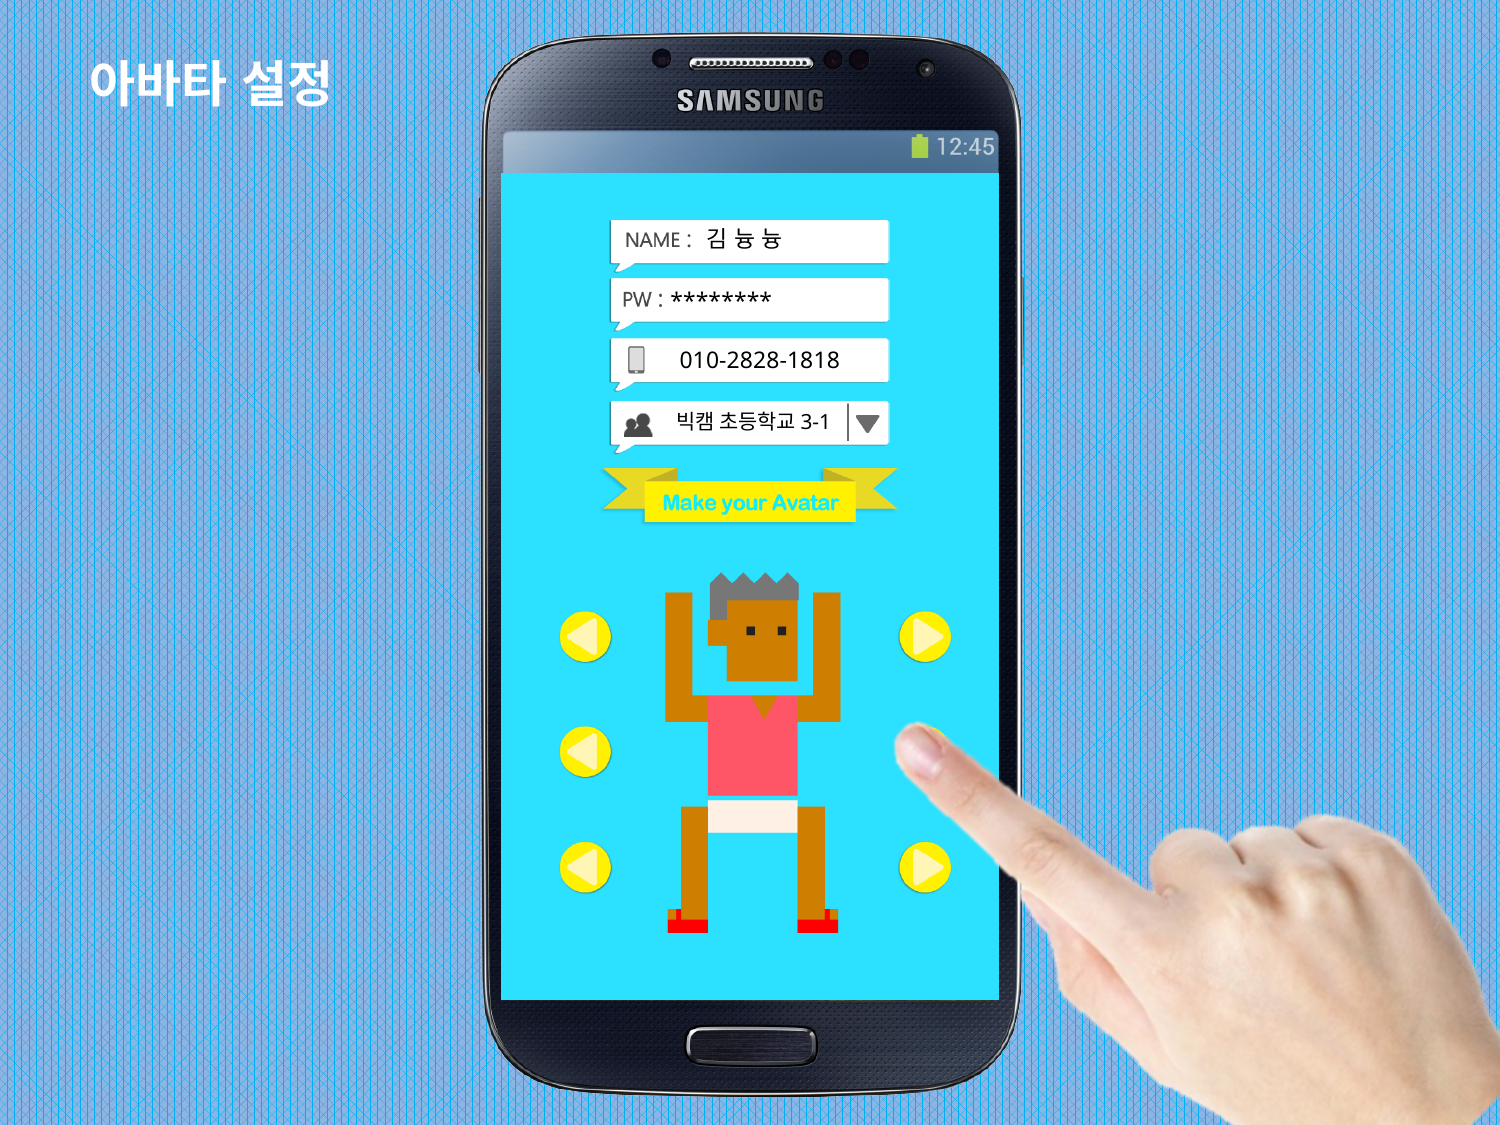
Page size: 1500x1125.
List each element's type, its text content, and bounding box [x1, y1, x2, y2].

picture [278, 771, 282, 811]
picture [132, 417, 137, 425]
picture [314, 139, 318, 179]
picture [1229, 314, 1234, 323]
picture [212, 263, 217, 271]
picture [1229, 386, 1234, 395]
picture [1098, 304, 1103, 312]
picture [212, 150, 217, 158]
picture [118, 411, 122, 431]
picture [45, 761, 50, 770]
picture [379, 704, 384, 713]
picture [45, 555, 50, 564]
picture [379, 632, 384, 652]
picture [1345, 365, 1350, 374]
picture [16, 0, 20, 25]
picture [82, 416, 86, 426]
picture [212, 951, 217, 960]
picture [31, 961, 35, 1032]
picture [350, 997, 355, 1027]
picture [132, 684, 137, 693]
picture [452, 858, 456, 878]
picture [379, 108, 384, 117]
picture [45, 709, 50, 719]
picture [45, 535, 50, 544]
picture [132, 170, 137, 179]
picture [132, 160, 137, 168]
picture [45, 257, 50, 266]
picture [45, 31, 50, 40]
picture [212, 365, 217, 374]
picture [1229, 180, 1234, 189]
picture [278, 144, 282, 174]
picture [212, 211, 217, 220]
picture [1345, 314, 1350, 323]
picture [1229, 242, 1234, 251]
picture [191, 601, 195, 611]
picture [183, 16, 188, 24]
picture [1425, 273, 1430, 281]
picture [183, 181, 188, 189]
picture [379, 488, 384, 498]
picture [183, 253, 188, 261]
picture [1098, 108, 1103, 117]
picture [379, 314, 384, 323]
picture [16, 509, 20, 549]
picture [212, 550, 217, 559]
picture [379, 293, 384, 302]
picture [379, 653, 384, 662]
picture [270, 823, 275, 831]
picture [1280, 108, 1284, 138]
picture [329, 365, 333, 436]
picture [183, 386, 188, 394]
picture [278, 658, 282, 698]
picture [1098, 98, 1103, 107]
picture [212, 273, 217, 281]
picture [299, 360, 304, 369]
picture [350, 966, 355, 996]
picture [299, 658, 304, 667]
picture [16, 550, 20, 580]
picture [452, 406, 456, 426]
picture [1098, 26, 1103, 35]
picture [350, 483, 355, 513]
picture [1048, 190, 1052, 200]
picture [1396, 16, 1401, 25]
picture [161, 818, 166, 826]
picture [16, 817, 20, 847]
picture [16, 108, 20, 138]
picture [1229, 119, 1234, 128]
picture [299, 925, 304, 934]
picture [1098, 129, 1103, 138]
picture [1098, 57, 1103, 66]
picture [452, 786, 456, 796]
picture [1483, 515, 1488, 523]
picture [45, 668, 50, 677]
picture [1345, 262, 1350, 282]
picture [82, 714, 86, 724]
picture [452, 1115, 456, 1125]
picture [1345, 509, 1350, 518]
picture [1098, 417, 1103, 425]
picture [379, 88, 384, 97]
picture [1149, 212, 1154, 220]
picture [1229, 396, 1234, 405]
picture [161, 232, 166, 240]
picture [132, 458, 137, 466]
picture [212, 746, 217, 754]
picture [1178, 335, 1183, 343]
picture [183, 551, 188, 559]
picture [314, 550, 318, 580]
picture [1345, 293, 1350, 313]
picture [82, 786, 86, 796]
picture [902, 6, 907, 14]
picture [1098, 386, 1103, 395]
picture [212, 181, 217, 189]
picture [1316, 206, 1321, 215]
picture [452, 375, 456, 395]
picture [452, 293, 456, 313]
picture [546, 1111, 551, 1119]
picture [452, 817, 456, 837]
picture [183, 417, 188, 425]
picture [212, 499, 217, 507]
picture [161, 479, 166, 487]
picture [1149, 191, 1154, 199]
picture [161, 787, 166, 795]
picture [1178, 345, 1183, 353]
picture [132, 232, 137, 240]
picture [212, 797, 217, 805]
picture [350, 247, 355, 256]
picture [299, 1100, 304, 1109]
picture [1149, 47, 1154, 55]
picture [227, 0, 231, 10]
picture [278, 288, 282, 328]
picture [183, 674, 188, 682]
picture [314, 0, 318, 25]
picture [31, 324, 35, 364]
picture [212, 540, 217, 549]
picture [45, 524, 50, 534]
picture [379, 365, 384, 374]
picture [1425, 232, 1430, 240]
picture [270, 751, 275, 759]
picture [270, 638, 275, 646]
picture [154, 1084, 158, 1094]
picture [350, 915, 355, 924]
picture [1316, 483, 1321, 503]
picture [1418, 180, 1422, 210]
picture [191, 940, 195, 950]
picture [118, 863, 122, 873]
picture [45, 1028, 50, 1037]
picture [191, 262, 195, 272]
picture [314, 180, 318, 210]
picture [161, 520, 166, 528]
picture [16, 663, 20, 693]
picture [212, 787, 217, 795]
picture [45, 1069, 50, 1078]
picture [212, 468, 217, 477]
picture [16, 1074, 20, 1104]
picture [132, 283, 137, 292]
picture [278, 442, 282, 472]
picture [132, 746, 137, 754]
picture [1483, 289, 1488, 297]
picture [1229, 262, 1234, 271]
picture [1149, 109, 1154, 117]
picture [1396, 201, 1401, 210]
picture [1345, 26, 1350, 35]
picture [1048, 36, 1052, 56]
picture [45, 11, 50, 20]
picture [183, 910, 188, 918]
picture [299, 627, 304, 636]
picture [161, 376, 166, 384]
picture [1396, 345, 1401, 354]
picture [183, 160, 188, 168]
picture [299, 463, 304, 472]
picture [379, 735, 384, 744]
picture [1178, 407, 1183, 415]
picture [1178, 16, 1183, 24]
picture [212, 1044, 217, 1052]
picture [350, 103, 355, 133]
picture [1483, 340, 1488, 348]
picture [329, 1074, 333, 1125]
picture [350, 617, 355, 626]
picture [161, 561, 166, 569]
picture [227, 267, 231, 277]
picture [183, 869, 188, 877]
picture [379, 1023, 384, 1032]
picture [1229, 293, 1234, 302]
picture [299, 237, 304, 246]
picture [1483, 73, 1488, 81]
picture [1483, 227, 1488, 235]
picture [1178, 201, 1183, 209]
picture [132, 972, 137, 980]
picture [263, 971, 267, 981]
picture [416, 637, 420, 647]
picture [45, 360, 50, 369]
picture [1396, 242, 1401, 251]
picture [350, 288, 355, 318]
picture [299, 781, 304, 790]
picture [299, 185, 304, 194]
picture [379, 725, 384, 734]
picture [1244, 31, 1248, 61]
picture [132, 1085, 137, 1093]
picture [1382, 31, 1386, 61]
picture [82, 262, 86, 272]
picture [161, 160, 166, 168]
picture [191, 447, 195, 457]
picture [379, 129, 384, 138]
picture [132, 273, 137, 282]
picture [1345, 355, 1350, 364]
picture [212, 1003, 217, 1011]
picture [452, 221, 456, 241]
picture [154, 601, 158, 611]
picture [1345, 252, 1350, 261]
picture [31, 67, 35, 138]
picture [278, 555, 282, 585]
picture [1178, 129, 1183, 137]
picture [452, 971, 456, 991]
picture [416, 1079, 420, 1099]
picture [299, 1110, 304, 1119]
picture [1048, 406, 1052, 426]
picture [329, 550, 333, 621]
picture [416, 966, 420, 986]
picture [1280, 67, 1284, 97]
picture [212, 1105, 217, 1114]
picture [183, 448, 188, 456]
picture [191, 714, 195, 724]
picture [132, 859, 137, 867]
picture [118, 565, 122, 575]
picture [1316, 175, 1321, 184]
picture [161, 777, 166, 785]
picture [161, 16, 166, 24]
picture [82, 488, 86, 498]
picture [1178, 57, 1183, 66]
picture [212, 294, 217, 302]
picture [132, 807, 137, 816]
picture [1098, 334, 1103, 343]
picture [1425, 191, 1430, 199]
picture [379, 26, 384, 35]
picture [1149, 273, 1154, 281]
picture [212, 612, 217, 620]
picture [31, 26, 35, 66]
picture [82, 221, 86, 241]
picture [612, 1115, 616, 1125]
picture [1483, 453, 1488, 461]
picture [16, 889, 20, 919]
picture [16, 735, 20, 775]
picture [1425, 458, 1430, 466]
picture [379, 139, 384, 148]
picture [212, 222, 217, 230]
picture [1316, 93, 1321, 102]
picture [1178, 160, 1183, 168]
picture [1229, 355, 1234, 364]
picture [1244, 185, 1248, 205]
picture [416, 1007, 420, 1027]
picture [299, 864, 304, 873]
picture [154, 632, 158, 652]
picture [299, 473, 304, 482]
picture [132, 376, 137, 384]
picture [1149, 160, 1154, 168]
picture [379, 879, 384, 888]
picture [161, 1095, 166, 1103]
picture [299, 422, 304, 431]
picture [416, 257, 420, 277]
picture [1396, 417, 1401, 425]
picture [132, 1023, 137, 1032]
picture [299, 905, 304, 914]
picture [45, 113, 50, 123]
picture [379, 468, 384, 477]
picture [132, 941, 137, 949]
picture [212, 1033, 217, 1042]
picture [299, 298, 304, 307]
picture [270, 864, 275, 872]
picture [212, 170, 217, 179]
picture [1396, 437, 1401, 446]
picture [31, 663, 35, 734]
picture [212, 1085, 217, 1093]
picture [379, 848, 384, 857]
picture [45, 997, 50, 1006]
picture [1280, 334, 1284, 354]
picture [1396, 47, 1401, 56]
picture [1149, 407, 1154, 415]
picture [278, 216, 282, 246]
picture [299, 833, 304, 842]
picture [1316, 288, 1321, 297]
picture [212, 458, 217, 466]
picture [329, 663, 333, 734]
picture [154, 190, 158, 200]
picture [183, 376, 188, 384]
picture [299, 792, 304, 801]
picture [1178, 88, 1183, 96]
picture [1229, 458, 1234, 467]
picture [45, 843, 50, 852]
picture [299, 504, 304, 513]
picture [31, 139, 35, 251]
picture [379, 437, 384, 446]
picture [212, 129, 217, 138]
picture [1316, 72, 1321, 92]
picture [1178, 386, 1183, 394]
picture [16, 139, 20, 179]
picture [1149, 181, 1154, 189]
picture [132, 1074, 137, 1083]
picture [45, 781, 50, 790]
picture [132, 252, 137, 261]
picture [401, 0, 405, 143]
picture [793, 1, 798, 9]
picture [161, 643, 166, 651]
picture [350, 740, 355, 770]
picture [365, 401, 369, 585]
picture [82, 149, 86, 169]
picture [1229, 211, 1234, 220]
picture [329, 120, 333, 138]
picture [1178, 232, 1183, 240]
picture [299, 288, 304, 297]
picture [1483, 391, 1488, 399]
picture [1229, 149, 1234, 158]
picture [1295, 144, 1299, 246]
picture [379, 776, 384, 785]
picture [161, 797, 166, 805]
picture [350, 144, 355, 174]
picture [329, 324, 333, 364]
picture [350, 1028, 355, 1037]
picture [1149, 283, 1154, 291]
picture [1084, 31, 1088, 61]
picture [183, 797, 188, 805]
picture [1316, 391, 1321, 400]
picture [299, 555, 304, 564]
picture [416, 339, 420, 349]
picture [191, 529, 195, 539]
picture [132, 129, 137, 138]
picture [379, 612, 384, 621]
picture [1098, 314, 1103, 323]
picture [183, 1013, 188, 1021]
picture [45, 648, 50, 657]
picture [183, 304, 188, 312]
picture [299, 309, 304, 318]
picture [350, 0, 355, 20]
picture [82, 375, 86, 385]
picture [183, 1095, 188, 1103]
picture [278, 1038, 282, 1068]
picture [299, 761, 304, 770]
picture [45, 185, 50, 205]
picture [132, 335, 137, 343]
picture [212, 561, 217, 569]
picture [118, 894, 122, 914]
picture [154, 971, 158, 991]
picture [45, 93, 50, 102]
picture [1316, 411, 1321, 431]
picture [1483, 237, 1488, 245]
picture [132, 1095, 137, 1104]
picture [1178, 47, 1183, 55]
picture [437, 0, 442, 698]
picture [1244, 216, 1248, 246]
picture [1048, 447, 1052, 467]
picture [299, 1079, 304, 1088]
picture [45, 565, 50, 575]
picture [1098, 283, 1103, 292]
picture [1425, 407, 1430, 415]
picture [1382, 370, 1386, 390]
picture [379, 540, 384, 549]
picture [379, 509, 384, 518]
picture [1098, 365, 1103, 374]
picture [379, 1012, 384, 1022]
picture [1345, 283, 1350, 292]
picture [416, 524, 420, 534]
picture [183, 1034, 188, 1042]
picture [45, 504, 50, 513]
picture [1229, 273, 1234, 282]
picture [1229, 283, 1234, 292]
picture [161, 1044, 166, 1052]
picture [299, 720, 304, 729]
picture [118, 966, 122, 986]
picture [183, 664, 188, 672]
picture [67, 812, 71, 883]
picture [350, 1079, 355, 1109]
picture [31, 478, 35, 549]
picture [132, 797, 137, 806]
picture [1345, 129, 1350, 138]
picture [1149, 68, 1154, 76]
picture [1048, 262, 1052, 282]
picture [1098, 242, 1103, 251]
picture [1120, 0, 1125, 451]
picture [67, 997, 71, 1109]
picture [16, 293, 20, 323]
picture [132, 674, 137, 682]
picture [1345, 0, 1350, 15]
picture [314, 406, 318, 436]
picture [379, 766, 384, 775]
picture [1280, 478, 1284, 508]
picture [263, 375, 267, 385]
picture [191, 303, 195, 313]
picture [350, 627, 355, 657]
picture [1396, 129, 1401, 138]
picture [183, 499, 188, 507]
picture [1098, 170, 1103, 179]
picture [1396, 273, 1401, 282]
picture [1382, 298, 1386, 318]
picture [212, 1075, 217, 1083]
picture [16, 180, 20, 210]
picture [183, 1085, 188, 1093]
picture [45, 689, 50, 698]
picture [416, 226, 420, 236]
picture [45, 627, 50, 636]
picture [212, 1023, 217, 1032]
picture [45, 298, 50, 308]
picture [183, 6, 188, 14]
picture [1098, 221, 1103, 230]
picture [1149, 88, 1154, 96]
picture [183, 972, 188, 980]
picture [329, 252, 333, 323]
picture [314, 889, 318, 919]
picture [45, 863, 50, 873]
picture [1178, 283, 1183, 292]
picture [132, 314, 137, 323]
picture [31, 365, 35, 436]
picture [1418, 0, 1422, 25]
picture [16, 704, 20, 734]
picture [416, 154, 420, 164]
picture [452, 519, 456, 539]
picture [379, 581, 384, 590]
picture [161, 705, 166, 713]
picture [161, 150, 166, 158]
picture [379, 971, 384, 981]
picture [379, 1064, 384, 1073]
picture [118, 452, 122, 462]
picture [227, 822, 231, 832]
picture [1425, 345, 1430, 353]
picture [183, 407, 188, 415]
picture [1048, 488, 1052, 508]
picture [1280, 406, 1284, 436]
picture [1098, 88, 1103, 97]
picture [183, 1003, 188, 1011]
picture [1345, 98, 1350, 107]
picture [299, 1069, 304, 1078]
picture [161, 191, 166, 199]
picture [1396, 304, 1401, 312]
picture [212, 345, 217, 353]
picture [299, 802, 304, 811]
picture [1396, 478, 1401, 487]
picture [416, 668, 420, 688]
picture [132, 468, 137, 477]
picture [45, 987, 50, 996]
picture [350, 401, 355, 431]
picture [1316, 329, 1321, 359]
picture [452, 899, 456, 909]
picture [1345, 406, 1350, 426]
picture [1382, 216, 1386, 246]
picture [16, 591, 20, 621]
picture [350, 658, 355, 667]
picture [350, 1110, 355, 1125]
picture [45, 411, 50, 421]
picture [299, 381, 304, 390]
picture [1229, 324, 1234, 333]
picture [278, 31, 282, 44]
picture [191, 375, 195, 385]
picture [212, 653, 217, 662]
picture [299, 679, 304, 688]
picture [212, 756, 217, 764]
picture [1229, 67, 1234, 76]
picture [132, 612, 137, 621]
picture [1396, 334, 1401, 343]
picture [299, 874, 304, 883]
picture [1178, 273, 1183, 281]
picture [278, 120, 282, 143]
picture [212, 961, 217, 970]
picture [416, 370, 420, 390]
picture [118, 1007, 122, 1027]
picture [132, 437, 137, 446]
picture [299, 257, 304, 266]
picture [103, 120, 108, 1125]
picture [379, 252, 384, 261]
picture [1098, 119, 1103, 127]
picture [132, 1105, 137, 1114]
picture [183, 345, 188, 353]
picture [45, 442, 50, 451]
picture [416, 1048, 420, 1058]
picture [278, 247, 282, 287]
picture [212, 694, 217, 703]
picture [299, 124, 304, 133]
picture [161, 263, 166, 271]
picture [329, 0, 333, 25]
picture [379, 684, 384, 693]
picture [314, 324, 318, 364]
picture [45, 288, 50, 297]
picture [132, 191, 137, 199]
picture [263, 416, 267, 426]
picture [1396, 232, 1401, 241]
picture [161, 499, 166, 507]
picture [161, 1075, 166, 1083]
picture [263, 5, 267, 15]
picture [1396, 160, 1401, 169]
picture [1316, 62, 1321, 71]
picture [1316, 370, 1321, 390]
picture [1396, 283, 1401, 292]
picture [82, 858, 86, 868]
picture [154, 745, 158, 765]
picture [1098, 355, 1103, 364]
picture [45, 833, 50, 842]
picture [416, 411, 420, 431]
picture [212, 242, 217, 251]
picture [45, 514, 50, 523]
picture [1178, 263, 1183, 271]
picture [191, 488, 195, 498]
picture [452, 488, 456, 498]
picture [684, 1115, 689, 1125]
picture [1382, 185, 1386, 205]
picture [1244, 257, 1248, 287]
picture [1229, 108, 1234, 117]
picture [1178, 294, 1183, 302]
picture [379, 1074, 384, 1083]
picture [191, 190, 195, 200]
picture [1483, 371, 1488, 379]
picture [132, 406, 137, 415]
picture [191, 1043, 195, 1053]
picture [299, 494, 304, 503]
picture [212, 252, 217, 261]
picture [1098, 396, 1103, 405]
picture [299, 689, 304, 698]
picture [191, 827, 195, 837]
picture [314, 920, 318, 960]
picture [45, 730, 50, 739]
picture [452, 108, 456, 128]
picture [154, 488, 158, 498]
picture [278, 1069, 282, 1109]
picture [1483, 52, 1488, 60]
picture [183, 458, 188, 466]
picture [459, 1116, 464, 1124]
picture [1396, 78, 1401, 86]
picture [452, 77, 456, 97]
picture [416, 750, 420, 760]
picture [1229, 26, 1234, 35]
picture [1425, 37, 1430, 45]
picture [452, 0, 456, 15]
picture [212, 910, 217, 918]
picture [212, 982, 217, 990]
picture [1396, 139, 1401, 148]
picture [1396, 108, 1401, 117]
picture [1084, 370, 1088, 390]
picture [16, 365, 20, 395]
picture [16, 26, 20, 66]
picture [1229, 201, 1234, 210]
picture [154, 375, 158, 395]
picture [1483, 104, 1488, 112]
picture [45, 750, 50, 760]
picture [379, 283, 384, 292]
picture [183, 736, 188, 744]
picture [212, 1013, 217, 1021]
picture [241, 120, 246, 400]
picture [212, 931, 217, 939]
picture [452, 704, 456, 724]
picture [1396, 211, 1401, 220]
picture [1149, 325, 1154, 333]
picture [1178, 119, 1183, 127]
picture [1345, 221, 1350, 241]
picture [212, 622, 217, 631]
picture [1178, 314, 1183, 322]
picture [299, 401, 304, 410]
picture [314, 591, 318, 621]
picture [1316, 298, 1321, 318]
picture [118, 781, 122, 801]
picture [1193, 41, 1197, 51]
picture [132, 982, 137, 991]
picture [379, 571, 384, 580]
picture [263, 303, 267, 313]
picture [379, 519, 384, 539]
picture [1396, 36, 1401, 45]
picture [1396, 252, 1401, 261]
picture [517, 1111, 522, 1119]
picture [132, 324, 137, 333]
picture [1157, 5, 1161, 15]
picture [212, 530, 217, 538]
picture [379, 1084, 384, 1094]
picture [161, 6, 166, 14]
picture [350, 72, 355, 102]
picture [118, 370, 122, 390]
picture [183, 242, 188, 250]
picture [299, 442, 304, 451]
picture [365, 884, 369, 996]
picture [1396, 98, 1401, 107]
picture [45, 874, 50, 883]
picture [118, 750, 122, 760]
picture [183, 705, 188, 713]
picture [191, 745, 195, 755]
picture [350, 781, 355, 811]
picture [299, 596, 304, 605]
picture [45, 0, 50, 10]
picture [132, 622, 137, 631]
picture [1280, 252, 1284, 282]
picture [379, 447, 384, 467]
picture [1084, 411, 1088, 431]
picture [1229, 417, 1234, 426]
picture [1316, 185, 1321, 205]
picture [1178, 253, 1183, 261]
picture [379, 1043, 384, 1063]
picture [1193, 339, 1197, 349]
picture [183, 366, 188, 374]
picture [1316, 473, 1321, 482]
picture [1084, 442, 1088, 472]
picture [31, 437, 35, 477]
picture [132, 489, 137, 497]
picture [299, 144, 304, 153]
picture [45, 380, 50, 390]
picture [379, 303, 384, 313]
picture [45, 925, 50, 934]
picture [401, 247, 405, 544]
picture [227, 863, 231, 873]
picture [416, 822, 420, 832]
picture [1084, 257, 1088, 277]
picture [1382, 144, 1386, 174]
picture [1425, 78, 1430, 86]
picture [45, 1089, 50, 1099]
picture [1483, 186, 1488, 194]
picture [1229, 345, 1234, 354]
picture [183, 962, 188, 970]
picture [212, 417, 217, 425]
picture [1098, 232, 1103, 240]
picture [561, 5, 565, 15]
picture [212, 520, 217, 528]
picture [1396, 499, 1401, 508]
picture [1084, 226, 1088, 246]
picture [1345, 57, 1350, 66]
picture [31, 776, 35, 847]
picture [183, 612, 188, 620]
picture [329, 139, 333, 251]
picture [452, 673, 456, 693]
picture [82, 601, 86, 611]
picture [132, 735, 137, 744]
picture [45, 966, 50, 975]
picture [314, 437, 318, 477]
picture [1229, 427, 1234, 436]
picture [161, 828, 166, 836]
picture [365, 812, 369, 883]
picture [1149, 201, 1154, 209]
picture [1483, 494, 1488, 502]
picture [132, 16, 137, 25]
picture [1425, 119, 1430, 127]
picture [379, 149, 384, 169]
picture [350, 473, 355, 482]
picture [299, 216, 304, 225]
picture [1157, 303, 1161, 313]
picture [452, 190, 456, 200]
picture [67, 699, 71, 811]
picture [154, 673, 158, 693]
picture [191, 673, 195, 683]
picture [82, 673, 86, 683]
picture [379, 478, 384, 487]
picture [350, 442, 355, 472]
picture [1229, 221, 1234, 230]
picture [379, 858, 384, 868]
picture [183, 756, 188, 764]
picture [350, 360, 355, 369]
picture [1396, 57, 1401, 66]
picture [1418, 293, 1422, 323]
picture [45, 935, 50, 945]
picture [1483, 268, 1488, 276]
picture [1425, 304, 1430, 312]
picture [350, 175, 355, 215]
picture [314, 519, 318, 549]
picture [379, 406, 384, 415]
picture [212, 427, 217, 436]
picture [1396, 386, 1401, 395]
picture [379, 786, 384, 796]
picture [1149, 170, 1154, 178]
picture [161, 869, 166, 877]
picture [379, 201, 384, 210]
picture [132, 448, 137, 456]
picture [1098, 160, 1103, 169]
picture [161, 941, 166, 949]
picture [212, 828, 217, 836]
picture [416, 185, 420, 205]
picture [416, 298, 420, 318]
picture [1244, 72, 1248, 102]
picture [1483, 62, 1488, 71]
picture [161, 674, 166, 682]
picture [1229, 191, 1234, 199]
picture [183, 191, 188, 199]
picture [1345, 108, 1350, 128]
picture [132, 879, 137, 888]
picture [1382, 483, 1386, 503]
picture [132, 222, 137, 230]
picture [45, 822, 50, 832]
picture [45, 678, 50, 688]
picture [1149, 140, 1154, 148]
picture [45, 391, 50, 400]
picture [132, 869, 137, 877]
picture [31, 550, 35, 621]
picture [1418, 252, 1422, 282]
picture [1483, 21, 1488, 30]
picture [191, 5, 195, 15]
picture [118, 668, 122, 688]
picture [212, 807, 217, 816]
picture [299, 637, 304, 647]
picture [314, 211, 318, 251]
picture [132, 386, 137, 395]
picture [45, 915, 50, 924]
picture [270, 453, 275, 461]
picture [31, 920, 35, 960]
picture [212, 879, 217, 888]
picture [1491, 41, 1495, 51]
picture [132, 920, 137, 929]
picture [132, 1054, 137, 1062]
picture [1280, 365, 1284, 395]
picture [161, 715, 166, 723]
picture [379, 273, 384, 282]
picture [154, 406, 158, 426]
picture [132, 520, 137, 528]
picture [132, 201, 137, 210]
picture [161, 602, 166, 610]
picture [1229, 6, 1234, 15]
picture [270, 340, 275, 348]
picture [416, 113, 420, 133]
picture [1295, 0, 1299, 138]
picture [278, 884, 282, 924]
picture [416, 596, 420, 616]
picture [1098, 447, 1103, 456]
picture [350, 432, 355, 441]
picture [365, 699, 369, 811]
picture [132, 561, 137, 569]
picture [227, 452, 231, 462]
picture [161, 1116, 166, 1124]
picture [183, 746, 188, 754]
picture [1418, 334, 1422, 354]
picture [1229, 437, 1234, 446]
picture [299, 370, 304, 379]
picture [1382, 329, 1386, 359]
picture [161, 222, 166, 230]
picture [379, 57, 384, 66]
picture [314, 293, 318, 323]
picture [379, 591, 384, 600]
picture [1425, 376, 1430, 384]
picture [241, 401, 246, 698]
picture [1098, 263, 1103, 271]
picture [212, 869, 217, 877]
picture [379, 221, 384, 241]
picture [1483, 278, 1488, 286]
picture [299, 812, 304, 821]
picture [299, 483, 304, 492]
picture [1345, 447, 1350, 467]
picture [1178, 140, 1183, 148]
picture [1483, 217, 1488, 225]
picture [1149, 6, 1154, 14]
picture [118, 226, 122, 236]
picture [1157, 375, 1161, 385]
picture [379, 807, 384, 816]
picture [416, 863, 420, 873]
picture [1483, 360, 1488, 369]
picture [132, 6, 137, 14]
picture [350, 956, 355, 965]
picture [132, 304, 137, 312]
picture [1483, 196, 1488, 204]
picture [67, 1110, 71, 1125]
picture [299, 668, 304, 677]
picture [1084, 329, 1088, 359]
picture [212, 766, 217, 775]
picture [161, 294, 166, 302]
picture [1229, 98, 1234, 107]
picture [1178, 6, 1183, 14]
picture [1178, 78, 1183, 86]
picture [191, 560, 195, 570]
picture [416, 781, 420, 801]
picture [132, 293, 137, 302]
picture [1280, 180, 1284, 210]
picture [401, 144, 405, 246]
picture [1396, 263, 1401, 271]
picture [1178, 170, 1183, 179]
picture [1483, 504, 1488, 512]
picture [459, 17, 464, 1113]
picture [299, 771, 304, 780]
picture [1483, 42, 1488, 50]
picture [118, 935, 122, 945]
picture [191, 1084, 195, 1094]
picture [1316, 278, 1321, 287]
picture [350, 884, 355, 914]
picture [183, 129, 188, 137]
picture [132, 211, 137, 220]
picture [118, 822, 122, 832]
picture [1098, 376, 1103, 384]
picture [1229, 334, 1234, 343]
picture [161, 612, 166, 620]
picture [31, 848, 35, 919]
picture [329, 776, 333, 847]
picture [299, 206, 304, 215]
picture [314, 776, 318, 806]
picture [314, 663, 318, 693]
picture [270, 936, 275, 944]
picture [1316, 103, 1321, 112]
picture [1345, 170, 1350, 179]
picture [350, 31, 355, 61]
picture [1316, 432, 1321, 441]
picture [1483, 474, 1488, 482]
picture [1178, 191, 1183, 199]
picture [45, 237, 50, 246]
picture [1084, 298, 1088, 318]
picture [1425, 222, 1430, 230]
picture [1229, 77, 1234, 86]
picture [416, 555, 420, 575]
picture [45, 473, 50, 482]
picture [16, 252, 20, 282]
picture [1483, 165, 1488, 173]
picture [191, 231, 195, 241]
picture [350, 216, 355, 246]
picture [45, 884, 50, 893]
picture [299, 894, 304, 903]
picture [437, 699, 442, 996]
picture [1280, 293, 1284, 323]
picture [452, 36, 456, 56]
picture [1098, 437, 1103, 446]
picture [278, 360, 282, 400]
picture [132, 540, 137, 549]
picture [1316, 134, 1321, 143]
picture [1229, 139, 1234, 148]
picture [1396, 149, 1401, 158]
picture [350, 555, 355, 585]
picture [314, 26, 318, 44]
picture [1229, 170, 1234, 179]
picture [45, 771, 50, 780]
picture [132, 828, 137, 836]
picture [329, 622, 333, 662]
picture [67, 514, 71, 585]
picture [45, 370, 50, 379]
picture [379, 427, 384, 436]
picture [82, 632, 86, 652]
picture [299, 884, 304, 893]
picture [212, 838, 217, 847]
picture [1098, 139, 1103, 148]
picture [299, 607, 304, 616]
picture [1396, 396, 1401, 405]
picture [299, 1038, 304, 1047]
picture [314, 622, 318, 662]
picture [379, 694, 384, 703]
picture [350, 730, 355, 739]
picture [183, 890, 188, 898]
picture [1345, 211, 1350, 220]
picture [379, 499, 384, 508]
picture [45, 853, 50, 862]
picture [859, 5, 863, 15]
picture [1316, 319, 1321, 328]
picture [183, 982, 188, 990]
picture [212, 715, 217, 723]
picture [183, 1116, 188, 1124]
picture [183, 232, 188, 240]
picture [212, 643, 217, 651]
picture [1084, 185, 1088, 205]
picture [452, 447, 456, 467]
picture [1396, 314, 1401, 323]
picture [132, 1002, 137, 1011]
picture [750, 0, 754, 15]
picture [45, 267, 50, 277]
picture [154, 858, 158, 878]
picture [227, 154, 231, 164]
picture [416, 709, 420, 729]
picture [1316, 257, 1321, 277]
picture [379, 827, 384, 837]
picture [379, 992, 384, 1001]
picture [1316, 216, 1321, 246]
picture [1483, 484, 1488, 492]
picture [379, 324, 384, 333]
picture [118, 120, 122, 133]
picture [16, 67, 20, 97]
picture [212, 201, 217, 209]
picture [132, 1033, 137, 1042]
picture [183, 633, 188, 641]
picture [1280, 447, 1284, 467]
picture [1244, 329, 1248, 359]
picture [16, 1115, 20, 1125]
picture [1425, 6, 1430, 14]
picture [365, 0, 369, 102]
picture [1229, 447, 1234, 456]
picture [1396, 67, 1401, 76]
picture [31, 252, 35, 323]
picture [45, 483, 50, 492]
picture [299, 350, 304, 359]
picture [1382, 72, 1386, 92]
picture [1178, 366, 1183, 374]
picture [212, 509, 217, 518]
picture [132, 427, 137, 436]
picture [379, 817, 384, 826]
picture [299, 175, 304, 184]
picture [1316, 247, 1321, 256]
picture [132, 766, 137, 775]
picture [191, 416, 195, 426]
picture [161, 1054, 166, 1062]
picture [1345, 67, 1350, 76]
picture [183, 27, 188, 35]
picture [1425, 109, 1430, 117]
picture [1316, 442, 1321, 472]
picture [1418, 149, 1422, 169]
picture [183, 222, 188, 230]
picture [45, 154, 50, 164]
picture [1098, 273, 1103, 282]
picture [1483, 443, 1488, 451]
picture [212, 900, 217, 908]
picture [154, 221, 158, 241]
picture [212, 674, 217, 682]
picture [299, 1090, 304, 1099]
picture [299, 535, 304, 544]
picture [45, 226, 50, 236]
picture [1098, 16, 1103, 25]
picture [350, 257, 355, 287]
picture [212, 663, 217, 672]
picture [227, 976, 231, 986]
picture [212, 602, 217, 610]
picture [299, 226, 304, 236]
picture [299, 566, 304, 575]
picture [154, 786, 158, 796]
picture [16, 324, 20, 364]
picture [161, 458, 166, 466]
picture [1244, 144, 1248, 174]
picture [212, 396, 217, 405]
picture [1084, 72, 1088, 92]
picture [299, 1048, 304, 1058]
picture [183, 818, 188, 826]
picture [82, 529, 86, 539]
picture [45, 894, 50, 904]
picture [191, 899, 195, 909]
picture [45, 905, 50, 914]
picture [379, 601, 384, 611]
picture [132, 263, 137, 271]
picture [379, 673, 384, 683]
picture [161, 746, 166, 754]
picture [764, 1, 769, 9]
picture [1098, 324, 1103, 333]
picture [278, 1110, 282, 1125]
picture [1178, 37, 1183, 45]
picture [183, 335, 188, 343]
picture [191, 334, 195, 354]
picture [16, 478, 20, 508]
picture [1483, 258, 1488, 266]
picture [45, 545, 50, 554]
picture [16, 776, 20, 806]
picture [1425, 47, 1430, 55]
picture [118, 524, 122, 534]
picture [1280, 149, 1284, 169]
picture [299, 946, 304, 955]
picture [278, 175, 282, 215]
picture [132, 818, 137, 826]
picture [1396, 489, 1401, 497]
picture [227, 380, 231, 390]
picture [1229, 468, 1234, 477]
picture [1084, 113, 1088, 133]
picture [45, 52, 50, 61]
picture [118, 154, 122, 164]
picture [1229, 88, 1234, 97]
picture [1396, 324, 1401, 333]
picture [452, 632, 456, 652]
picture [183, 1054, 188, 1062]
picture [183, 951, 188, 959]
picture [45, 452, 50, 462]
picture [379, 1033, 384, 1042]
picture [299, 452, 304, 462]
picture [299, 586, 304, 595]
picture [183, 725, 188, 733]
picture [1382, 442, 1386, 472]
picture [212, 376, 217, 384]
picture [161, 448, 166, 456]
picture [1345, 149, 1350, 169]
picture [45, 1059, 50, 1068]
picture [314, 704, 318, 734]
picture [931, 6, 936, 15]
picture [132, 1044, 137, 1052]
picture [118, 709, 122, 729]
picture [161, 386, 166, 394]
picture [45, 802, 50, 811]
picture [82, 303, 86, 313]
picture [45, 319, 50, 328]
picture [278, 740, 282, 770]
picture [1178, 376, 1183, 384]
picture [45, 946, 50, 955]
picture [1316, 504, 1321, 513]
picture [227, 226, 231, 236]
picture [183, 787, 188, 795]
picture [299, 1028, 304, 1037]
picture [16, 848, 20, 878]
picture [227, 1007, 231, 1017]
picture [278, 925, 282, 955]
picture [1396, 406, 1401, 415]
picture [183, 201, 188, 209]
picture [299, 915, 304, 924]
picture [191, 786, 195, 796]
picture [379, 560, 384, 570]
picture [183, 520, 188, 528]
picture [183, 592, 188, 600]
picture [154, 1115, 158, 1125]
picture [82, 745, 86, 765]
picture [299, 987, 304, 996]
picture [183, 150, 188, 158]
picture [329, 1033, 333, 1073]
picture [212, 191, 217, 199]
picture [45, 62, 50, 71]
picture [270, 227, 275, 235]
picture [299, 997, 304, 1006]
picture [103, 0, 108, 44]
picture [379, 899, 384, 909]
picture [379, 5, 384, 15]
picture [1345, 334, 1350, 354]
picture [278, 812, 282, 842]
picture [299, 339, 304, 349]
picture [1280, 221, 1284, 241]
picture [474, 0, 1500, 1125]
picture [263, 488, 267, 498]
picture [379, 67, 384, 76]
picture [350, 1069, 355, 1078]
picture [31, 622, 35, 662]
picture [263, 899, 267, 909]
picture [154, 149, 158, 169]
picture [45, 144, 50, 153]
picture [154, 1043, 158, 1063]
picture [437, 997, 442, 1125]
picture [329, 437, 333, 549]
picture [82, 1043, 86, 1063]
picture [1098, 191, 1103, 199]
picture [452, 1002, 456, 1022]
picture [1483, 319, 1488, 328]
picture [212, 1054, 217, 1062]
picture [132, 499, 137, 508]
picture [212, 1116, 217, 1124]
picture [1149, 294, 1154, 302]
picture [350, 853, 355, 883]
picture [1483, 145, 1488, 153]
picture [212, 571, 217, 579]
picture [350, 843, 355, 852]
picture [379, 1095, 384, 1104]
picture [45, 976, 50, 986]
picture [82, 971, 86, 981]
picture [1178, 181, 1183, 189]
picture [1280, 36, 1284, 56]
picture [212, 232, 217, 240]
picture [45, 596, 50, 606]
picture [350, 699, 355, 729]
picture [132, 951, 137, 960]
picture [45, 350, 50, 359]
picture [270, 525, 275, 533]
picture [212, 407, 217, 415]
picture [365, 997, 369, 1109]
picture [31, 1074, 35, 1125]
picture [299, 247, 304, 256]
picture [132, 787, 137, 795]
picture [452, 1084, 456, 1104]
picture [350, 812, 355, 842]
picture [1345, 77, 1350, 97]
picture [132, 365, 137, 374]
picture [379, 211, 384, 220]
picture [1178, 26, 1183, 35]
picture [132, 242, 137, 251]
picture [67, 288, 71, 400]
picture [1425, 335, 1430, 343]
picture [132, 355, 137, 364]
picture [212, 160, 217, 168]
picture [299, 11, 304, 20]
picture [1258, 0, 1263, 400]
picture [227, 339, 231, 349]
picture [401, 545, 405, 847]
picture [1425, 263, 1430, 271]
picture [132, 992, 137, 1001]
picture [154, 817, 158, 837]
picture [212, 725, 217, 734]
picture [161, 931, 166, 939]
picture [1178, 417, 1183, 425]
picture [82, 1012, 86, 1022]
picture [314, 817, 318, 847]
picture [227, 709, 231, 719]
picture [161, 900, 166, 908]
picture [329, 848, 333, 919]
picture [1483, 330, 1488, 338]
picture [241, 997, 246, 1125]
picture [1345, 16, 1350, 25]
picture [1149, 355, 1154, 363]
picture [299, 196, 304, 205]
picture [212, 26, 217, 35]
picture [1316, 21, 1321, 30]
picture [1345, 427, 1350, 436]
picture [379, 930, 384, 950]
picture [379, 180, 384, 189]
picture [16, 211, 20, 251]
picture [379, 16, 384, 25]
picture [1425, 150, 1430, 158]
picture [1316, 360, 1321, 369]
picture [154, 704, 158, 724]
picture [212, 448, 217, 456]
picture [379, 982, 384, 991]
picture [45, 493, 50, 503]
picture [329, 735, 333, 775]
picture [118, 185, 122, 205]
picture [67, 586, 71, 698]
picture [1396, 119, 1401, 127]
picture [1178, 304, 1183, 312]
picture [299, 411, 304, 420]
picture [132, 581, 137, 590]
picture [132, 602, 137, 610]
picture [1048, 108, 1052, 128]
picture [67, 884, 71, 996]
picture [365, 103, 369, 287]
picture [161, 181, 166, 189]
picture [379, 98, 384, 107]
picture [1244, 103, 1248, 133]
picture [161, 335, 166, 343]
picture [183, 273, 188, 281]
picture [132, 530, 137, 538]
picture [183, 355, 188, 363]
picture [278, 853, 282, 883]
picture [118, 0, 122, 20]
picture [1483, 134, 1488, 143]
picture [183, 838, 188, 846]
picture [183, 479, 188, 487]
picture [1149, 263, 1154, 271]
picture [154, 293, 158, 313]
picture [299, 319, 304, 328]
picture [1483, 309, 1488, 317]
picture [379, 334, 384, 354]
picture [416, 0, 420, 20]
picture [379, 416, 384, 426]
picture [1396, 509, 1401, 518]
picture [1098, 6, 1103, 14]
picture [161, 314, 166, 322]
picture [227, 1048, 231, 1058]
picture [212, 489, 217, 497]
picture [1149, 232, 1154, 240]
picture [1483, 381, 1488, 389]
picture [161, 489, 166, 497]
picture [1483, 176, 1488, 184]
picture [161, 684, 166, 692]
picture [278, 997, 282, 1037]
picture [45, 607, 50, 616]
picture [1418, 365, 1422, 395]
picture [1396, 191, 1401, 199]
picture [1098, 406, 1103, 415]
picture [1418, 67, 1422, 97]
picture [1345, 396, 1350, 405]
picture [132, 139, 137, 148]
picture [416, 41, 420, 51]
picture [67, 103, 71, 287]
picture [452, 1043, 456, 1063]
picture [1229, 160, 1234, 169]
picture [183, 438, 188, 446]
picture [299, 966, 304, 975]
picture [350, 545, 355, 554]
picture [299, 545, 304, 554]
picture [263, 714, 267, 724]
picture [1098, 427, 1103, 436]
picture [379, 869, 384, 878]
picture [1425, 160, 1430, 168]
picture [161, 201, 166, 209]
picture [1149, 78, 1154, 86]
picture [299, 514, 304, 523]
picture [132, 345, 137, 353]
picture [132, 1013, 137, 1021]
picture [1149, 345, 1154, 353]
picture [263, 601, 267, 611]
picture [1157, 77, 1161, 87]
picture [1178, 68, 1183, 76]
picture [45, 216, 50, 225]
picture [350, 319, 355, 328]
picture [1483, 402, 1488, 410]
picture [1178, 324, 1183, 333]
picture [379, 118, 384, 128]
picture [45, 1048, 50, 1058]
picture [161, 366, 166, 374]
picture [183, 489, 188, 497]
picture [1483, 299, 1488, 307]
picture [154, 262, 158, 282]
picture [45, 329, 50, 338]
picture [1244, 288, 1248, 318]
picture [1316, 31, 1321, 61]
picture [750, 1115, 754, 1125]
picture [1396, 293, 1401, 302]
picture [379, 951, 384, 960]
picture [350, 21, 355, 30]
picture [191, 858, 195, 868]
picture [212, 1095, 217, 1103]
picture [329, 961, 333, 1032]
picture [270, 566, 275, 574]
picture [132, 961, 137, 970]
picture [82, 899, 86, 909]
picture [379, 714, 384, 724]
picture [227, 524, 231, 534]
picture [314, 252, 318, 282]
picture [154, 560, 158, 580]
picture [1483, 247, 1488, 256]
picture [1229, 47, 1234, 56]
picture [299, 154, 304, 164]
picture [1048, 77, 1052, 97]
picture [1280, 0, 1284, 25]
picture [314, 848, 318, 878]
picture [161, 756, 166, 764]
picture [45, 175, 50, 184]
picture [132, 26, 137, 35]
picture [212, 386, 217, 394]
picture [379, 386, 384, 395]
picture [299, 134, 304, 143]
picture [350, 925, 355, 955]
picture [1483, 124, 1488, 132]
picture [1098, 211, 1103, 220]
picture [183, 643, 188, 651]
picture [416, 72, 420, 92]
picture [379, 262, 384, 272]
picture [161, 530, 166, 538]
picture [365, 288, 369, 400]
picture [1483, 155, 1488, 163]
picture [1316, 401, 1321, 410]
picture [1178, 109, 1183, 117]
picture [1345, 375, 1350, 395]
picture [379, 36, 384, 56]
picture [1483, 11, 1488, 19]
picture [270, 155, 275, 163]
picture [132, 931, 137, 939]
picture [270, 412, 275, 420]
picture [278, 0, 282, 30]
picture [314, 478, 318, 508]
picture [314, 735, 318, 775]
picture [299, 432, 304, 441]
picture [401, 848, 405, 1125]
picture [1396, 6, 1401, 14]
picture [329, 920, 333, 960]
picture [1069, 0, 1074, 505]
picture [1178, 98, 1183, 107]
picture [212, 920, 217, 929]
picture [1098, 78, 1103, 86]
picture [16, 406, 20, 436]
picture [1098, 150, 1103, 158]
picture [452, 560, 456, 580]
picture [278, 514, 282, 544]
picture [45, 432, 50, 441]
picture [183, 540, 188, 548]
text_box 아바타 설정 [74, 44, 349, 120]
picture [45, 134, 50, 143]
picture [183, 931, 188, 939]
picture [183, 1075, 188, 1083]
picture [270, 268, 275, 276]
picture [191, 971, 195, 981]
picture [1345, 468, 1350, 477]
picture [45, 1038, 50, 1047]
picture [154, 1002, 158, 1022]
picture [118, 257, 122, 277]
picture [132, 571, 137, 579]
picture [365, 586, 369, 698]
picture [161, 304, 166, 312]
picture [1396, 26, 1401, 35]
picture [132, 756, 137, 764]
picture [82, 447, 86, 467]
picture [45, 463, 50, 472]
picture [183, 561, 188, 569]
picture [183, 263, 188, 271]
picture [365, 1110, 369, 1125]
picture [467, 11, 471, 1119]
picture [350, 370, 355, 400]
picture [379, 889, 384, 898]
picture [299, 699, 304, 708]
picture [314, 120, 318, 138]
picture [45, 1018, 50, 1027]
picture [379, 1115, 384, 1124]
picture [1396, 458, 1401, 467]
picture [844, 1111, 849, 1119]
picture [45, 720, 50, 729]
picture [161, 417, 166, 425]
picture [1098, 36, 1103, 45]
picture [1229, 375, 1234, 384]
picture [241, 0, 246, 44]
picture [278, 627, 282, 657]
picture [1483, 206, 1488, 214]
picture [546, 1, 551, 9]
picture [1048, 375, 1052, 395]
picture [452, 745, 456, 765]
picture [161, 859, 166, 867]
picture [45, 247, 50, 256]
picture [299, 843, 304, 852]
picture [154, 334, 158, 354]
picture [45, 21, 50, 30]
picture [299, 730, 304, 739]
picture [212, 139, 217, 148]
picture [31, 1033, 35, 1073]
picture [227, 750, 231, 760]
picture [132, 180, 137, 189]
picture [379, 1105, 384, 1114]
picture [132, 591, 137, 600]
picture [16, 1002, 20, 1032]
picture [45, 165, 50, 174]
picture [379, 77, 384, 87]
picture [299, 648, 304, 657]
picture [1418, 478, 1422, 508]
picture [1425, 448, 1430, 456]
picture [82, 930, 86, 950]
picture [45, 586, 50, 595]
picture [1229, 36, 1234, 45]
picture [1396, 88, 1401, 97]
picture [278, 473, 282, 513]
picture [45, 576, 50, 585]
picture [1396, 365, 1401, 374]
picture [299, 935, 304, 945]
picture [1396, 447, 1401, 456]
picture [1149, 129, 1154, 137]
picture [1084, 0, 1088, 20]
picture [1244, 0, 1248, 20]
picture [132, 653, 137, 662]
picture [350, 62, 355, 71]
picture [212, 941, 217, 949]
picture [299, 1007, 304, 1016]
picture [212, 848, 217, 857]
picture [299, 977, 304, 986]
picture [183, 828, 188, 836]
picture [1483, 1, 1488, 9]
picture [350, 771, 355, 780]
picture [183, 849, 188, 857]
picture [45, 41, 50, 51]
picture [314, 1115, 318, 1125]
picture [379, 355, 384, 364]
picture [183, 684, 188, 692]
picture [1244, 483, 1248, 493]
picture [1316, 144, 1321, 174]
picture [1316, 113, 1321, 133]
picture [82, 1084, 86, 1094]
picture [132, 704, 137, 713]
picture [379, 663, 384, 672]
picture [1098, 47, 1103, 56]
picture [161, 571, 166, 579]
picture [278, 956, 282, 996]
picture [212, 1064, 217, 1073]
picture [183, 1023, 188, 1031]
picture [278, 586, 282, 626]
picture [212, 777, 217, 785]
picture [1229, 129, 1234, 138]
picture [1229, 57, 1234, 66]
picture [154, 447, 158, 467]
picture [45, 278, 50, 287]
picture [452, 591, 456, 611]
picture [132, 550, 137, 559]
picture [118, 483, 122, 503]
picture [1382, 257, 1386, 277]
picture [379, 838, 384, 847]
picture [1345, 180, 1350, 210]
picture [1483, 83, 1488, 91]
picture [132, 396, 137, 405]
picture [1149, 304, 1154, 312]
picture [183, 1044, 188, 1052]
picture [132, 694, 137, 703]
picture [212, 335, 217, 343]
picture [1149, 37, 1154, 45]
picture [1149, 376, 1154, 384]
picture [161, 1003, 166, 1011]
picture [314, 1033, 318, 1073]
picture [1382, 0, 1386, 20]
picture [1491, 339, 1495, 349]
picture [183, 314, 188, 322]
picture [154, 519, 158, 539]
picture [1178, 222, 1183, 230]
picture [299, 0, 304, 9]
picture [45, 103, 50, 112]
picture [1418, 447, 1422, 467]
picture [350, 586, 355, 616]
picture [1149, 222, 1154, 230]
picture [1483, 93, 1488, 101]
picture [350, 514, 355, 544]
picture [314, 365, 318, 395]
picture [132, 150, 137, 158]
picture [1396, 170, 1401, 179]
picture [459, 6, 464, 14]
picture [314, 1002, 318, 1032]
picture [1244, 442, 1248, 472]
picture [82, 190, 86, 200]
picture [350, 134, 355, 143]
picture [16, 920, 20, 960]
picture [161, 972, 166, 980]
picture [416, 935, 420, 945]
picture [299, 750, 304, 760]
picture [597, 0, 602, 9]
picture [1316, 0, 1321, 20]
picture [132, 848, 137, 857]
picture [844, 1, 849, 9]
picture [132, 889, 137, 898]
picture [132, 1116, 137, 1124]
picture [379, 961, 384, 970]
picture [1229, 304, 1234, 313]
picture [161, 982, 166, 990]
picture [379, 375, 384, 385]
picture [132, 509, 137, 518]
picture [379, 396, 384, 405]
picture [0, 0, 6, 1125]
picture [212, 283, 217, 292]
picture [263, 786, 267, 796]
picture [1396, 468, 1401, 477]
picture [1229, 16, 1234, 25]
picture [1418, 406, 1422, 436]
picture [132, 910, 137, 919]
picture [1149, 27, 1154, 35]
picture [329, 26, 333, 44]
picture [1048, 334, 1052, 354]
picture [1483, 350, 1488, 358]
picture [379, 1002, 384, 1011]
picture [154, 899, 158, 909]
picture [299, 278, 304, 287]
picture [452, 262, 456, 282]
picture [227, 298, 231, 308]
picture [212, 633, 217, 641]
picture [517, 1, 522, 9]
picture [227, 678, 231, 688]
picture [416, 894, 420, 914]
picture [1425, 417, 1430, 425]
picture [1244, 370, 1248, 400]
picture [161, 890, 166, 898]
picture [183, 530, 188, 538]
picture [45, 72, 50, 81]
picture [183, 140, 188, 148]
picture [263, 262, 267, 272]
picture [299, 21, 304, 30]
picture [132, 715, 137, 723]
picture [1149, 366, 1154, 374]
picture [1345, 242, 1350, 251]
picture [118, 596, 122, 616]
picture [263, 1012, 267, 1022]
picture [212, 324, 217, 333]
picture [212, 972, 217, 980]
picture [45, 124, 50, 133]
picture [1098, 345, 1103, 354]
picture [45, 339, 50, 349]
picture [1418, 36, 1422, 56]
picture [45, 309, 50, 318]
picture [82, 334, 86, 354]
picture [212, 304, 217, 312]
picture [1149, 99, 1154, 107]
picture [183, 571, 188, 579]
picture [161, 345, 166, 353]
picture [1244, 401, 1248, 431]
picture [1149, 335, 1154, 343]
picture [1048, 221, 1052, 241]
picture [299, 617, 304, 626]
picture [82, 5, 86, 15]
picture [1149, 386, 1154, 394]
picture [278, 699, 282, 739]
picture [299, 165, 304, 174]
picture [212, 581, 217, 590]
picture [525, 0, 529, 10]
picture [299, 31, 304, 40]
picture [452, 149, 456, 169]
picture [241, 699, 246, 996]
picture [278, 329, 282, 359]
picture [161, 633, 166, 641]
picture [350, 329, 355, 359]
picture [212, 6, 217, 14]
picture [1098, 458, 1103, 467]
picture [1098, 293, 1103, 302]
picture [183, 602, 188, 610]
picture [1178, 242, 1183, 250]
picture [1149, 242, 1154, 250]
picture [452, 930, 456, 950]
picture [1345, 139, 1350, 148]
picture [1178, 211, 1183, 220]
picture [1098, 180, 1103, 189]
picture [1178, 355, 1183, 364]
picture [263, 1084, 267, 1094]
picture [1483, 422, 1488, 430]
picture [1396, 180, 1401, 189]
picture [132, 663, 137, 672]
picture [154, 930, 158, 950]
picture [132, 478, 137, 487]
picture [212, 992, 217, 1001]
picture [67, 0, 71, 102]
picture [183, 325, 188, 333]
picture [45, 658, 50, 667]
picture [299, 822, 304, 831]
picture [1098, 201, 1103, 210]
picture [212, 705, 217, 713]
picture [1149, 253, 1154, 261]
picture [299, 391, 304, 400]
picture [278, 401, 282, 441]
picture [45, 699, 50, 708]
picture [45, 791, 50, 801]
picture [82, 827, 86, 837]
picture [212, 437, 217, 446]
picture [191, 1012, 195, 1022]
picture [1098, 252, 1103, 261]
picture [1345, 324, 1350, 333]
picture [1382, 411, 1386, 431]
picture [416, 452, 420, 462]
picture [379, 910, 384, 919]
picture [82, 560, 86, 570]
picture [1396, 376, 1401, 384]
picture [1048, 149, 1052, 169]
picture [45, 637, 50, 647]
picture [1048, 0, 1052, 15]
picture [45, 1110, 50, 1119]
picture [212, 859, 217, 867]
picture [183, 859, 188, 867]
picture [183, 294, 188, 302]
picture [161, 1013, 166, 1021]
picture [1098, 67, 1103, 76]
picture [1396, 355, 1401, 364]
picture [227, 637, 231, 647]
picture [191, 642, 195, 652]
picture [16, 437, 20, 477]
picture [1229, 365, 1234, 374]
picture [16, 1033, 20, 1073]
picture [132, 1064, 137, 1073]
picture [1149, 150, 1154, 158]
picture [161, 273, 166, 281]
picture [31, 735, 35, 775]
picture [379, 745, 384, 765]
picture [1149, 57, 1154, 65]
picture [118, 1048, 122, 1058]
picture [132, 633, 137, 641]
picture [1345, 488, 1350, 508]
picture [270, 1049, 275, 1057]
picture [1345, 437, 1350, 446]
picture [379, 920, 384, 929]
picture [31, 0, 35, 25]
picture [212, 592, 217, 600]
picture [1229, 406, 1234, 415]
picture [183, 715, 188, 723]
picture [212, 16, 217, 25]
picture [212, 818, 217, 826]
picture [45, 422, 50, 431]
picture [45, 740, 50, 749]
picture [118, 339, 122, 349]
picture [379, 622, 384, 631]
picture [45, 206, 50, 215]
picture [379, 170, 384, 179]
picture [314, 1074, 318, 1104]
picture [1178, 150, 1183, 158]
picture [183, 653, 188, 661]
picture [416, 483, 420, 503]
picture [118, 1079, 122, 1099]
picture [299, 853, 304, 862]
picture [67, 401, 71, 513]
picture [183, 900, 188, 908]
picture [1396, 221, 1401, 230]
picture [212, 355, 217, 364]
picture [227, 935, 231, 945]
picture [161, 1085, 166, 1093]
picture [299, 1018, 304, 1027]
picture [1483, 412, 1488, 420]
picture [299, 524, 304, 533]
picture [191, 149, 195, 159]
picture [161, 592, 166, 600]
picture [1396, 427, 1401, 436]
picture [1425, 489, 1430, 497]
picture [263, 673, 267, 683]
picture [379, 190, 384, 200]
picture [1048, 293, 1052, 313]
picture [1229, 232, 1234, 241]
picture [1157, 190, 1161, 200]
picture [1483, 32, 1488, 40]
picture [227, 565, 231, 575]
picture [45, 956, 50, 965]
picture [1258, 401, 1263, 508]
picture [132, 725, 137, 734]
picture [45, 812, 50, 821]
picture [263, 190, 267, 200]
picture [45, 1079, 50, 1088]
picture [132, 900, 137, 908]
picture [212, 890, 217, 898]
picture [1483, 432, 1488, 441]
picture [1418, 108, 1422, 138]
picture [45, 401, 50, 410]
picture [132, 776, 137, 785]
picture [379, 797, 384, 806]
picture [1084, 144, 1088, 164]
picture [1149, 16, 1154, 24]
picture [161, 910, 166, 918]
picture [183, 427, 188, 435]
picture [118, 637, 122, 647]
picture [299, 956, 304, 965]
picture [1382, 113, 1386, 133]
picture [45, 1007, 50, 1017]
picture [1149, 314, 1154, 322]
picture [299, 329, 304, 338]
picture [16, 622, 20, 662]
picture [314, 961, 318, 991]
picture [299, 268, 304, 277]
picture [183, 777, 188, 785]
picture [45, 1100, 50, 1109]
picture [350, 668, 355, 698]
picture [132, 643, 137, 651]
picture [1229, 252, 1234, 261]
picture [350, 1038, 355, 1068]
picture [379, 550, 384, 559]
picture [212, 314, 217, 323]
picture [16, 961, 20, 991]
picture [183, 941, 188, 949]
picture [1483, 463, 1488, 471]
picture [227, 411, 231, 421]
picture [154, 0, 158, 15]
picture [45, 617, 50, 626]
picture [299, 1059, 304, 1068]
picture [1483, 114, 1488, 122]
picture [1345, 36, 1350, 56]
picture [452, 334, 456, 354]
picture [1178, 396, 1183, 405]
picture [1149, 119, 1154, 127]
picture [1418, 221, 1422, 241]
picture [212, 735, 217, 744]
picture [132, 838, 137, 847]
picture [212, 479, 217, 487]
picture [45, 82, 50, 92]
picture [299, 709, 304, 718]
picture [299, 576, 304, 585]
picture [212, 684, 217, 692]
picture [161, 407, 166, 415]
picture [1345, 478, 1350, 487]
picture [299, 740, 304, 749]
picture [379, 242, 384, 251]
picture [118, 298, 122, 318]
